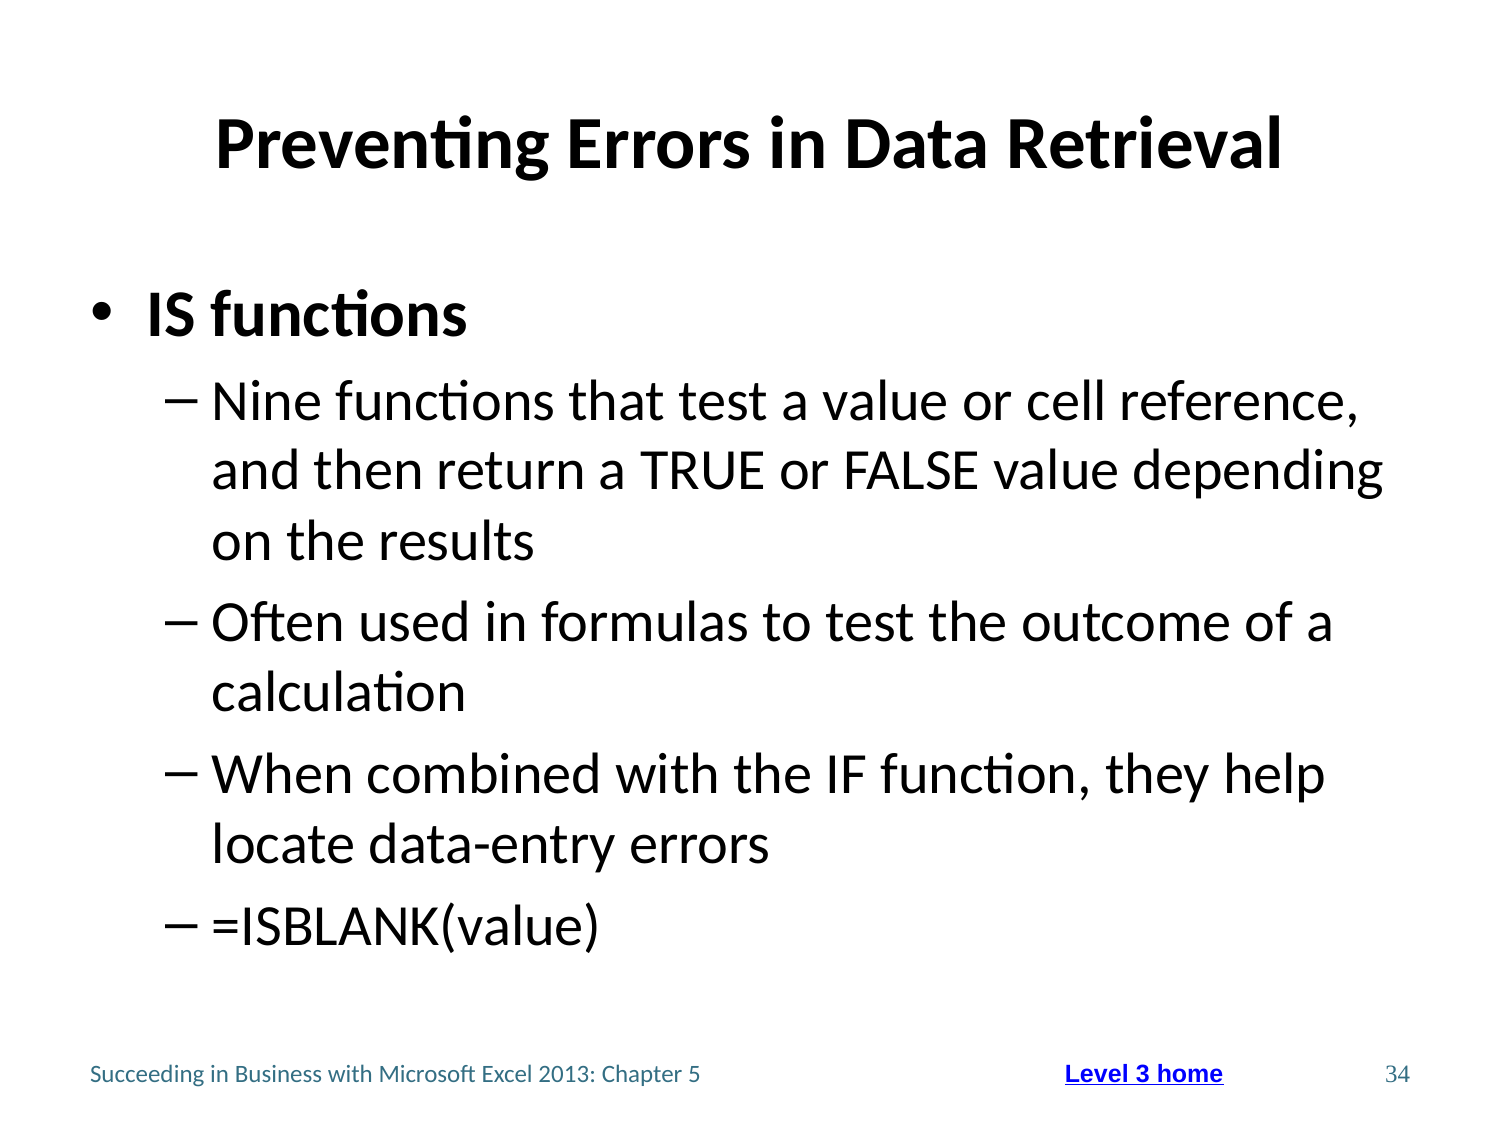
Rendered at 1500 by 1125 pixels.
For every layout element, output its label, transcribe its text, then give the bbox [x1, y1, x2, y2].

list IS functions Nine functions that test a value or cell reference, and then return a TRUE or FALSE value depending on the results Often used in formulas to test the outcome of a calculation When combined with the IF function, they help locate data-entry errors =ISBLANK(value) [75, 262, 1425, 1005]
text_box Level 3 home [1049, 1050, 1288, 1095]
footer Succeeding in Business with Microsoft Excel 2013: Chapter 5 [75, 1042, 963, 1103]
title Preventing Errors in Data Retrieval [75, 45, 1425, 233]
slide_number 34 [1074, 1042, 1425, 1103]
